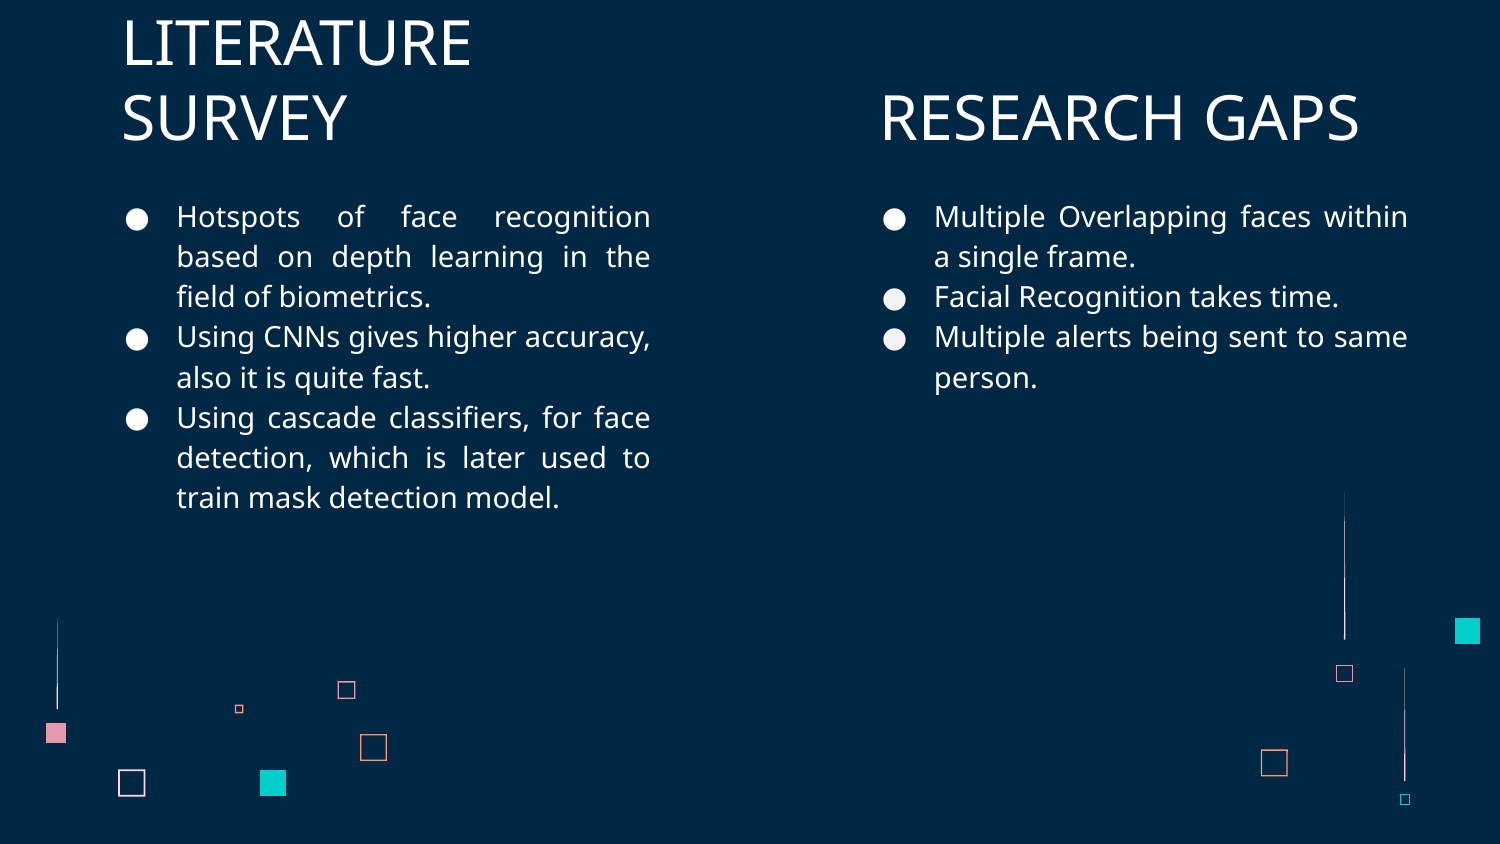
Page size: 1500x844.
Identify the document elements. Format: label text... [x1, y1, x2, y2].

title LITERATURE SURVEY [106, 73, 646, 168]
title RESEARCH GAPS [864, 35, 1426, 168]
list Hotspots of face recognition based on depth learning in the field of biometrics. Using CNNs gives higher accuracy, also it is quite fast. Using cascade classifiers, for face detection, which is later used to train mask detection model. [86, 178, 667, 516]
list Multiple Overlapping faces within a single frame. Facial Recognition takes time. Multiple alerts being sent to same person. [844, 178, 1424, 561]
